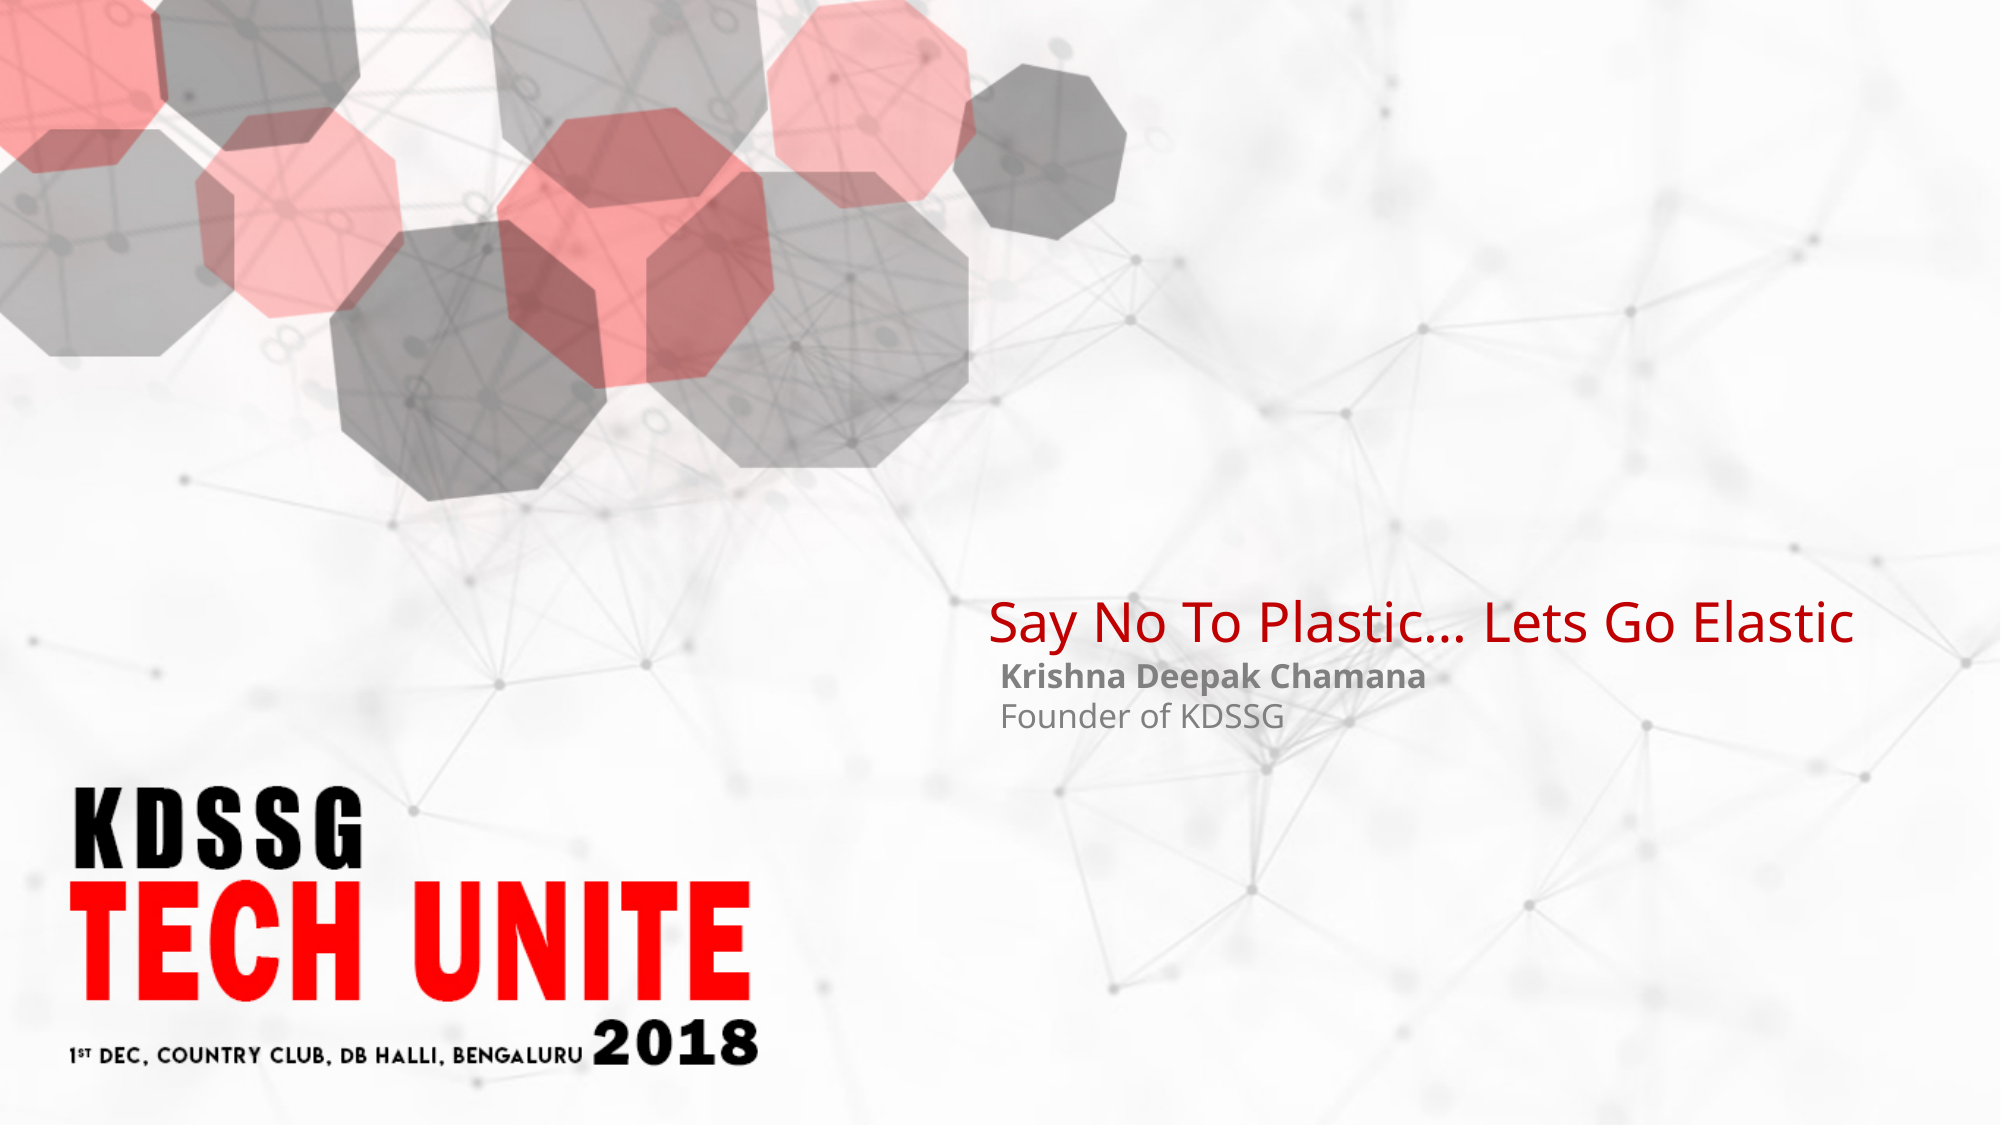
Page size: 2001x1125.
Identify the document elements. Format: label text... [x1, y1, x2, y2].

text_box Say No To Plastic… Lets Go Elastic [973, 560, 1883, 661]
text_box Krishna Deepak Chamana Founder of KDSSG [984, 647, 1469, 754]
picture [0, 0, 2001, 1125]
